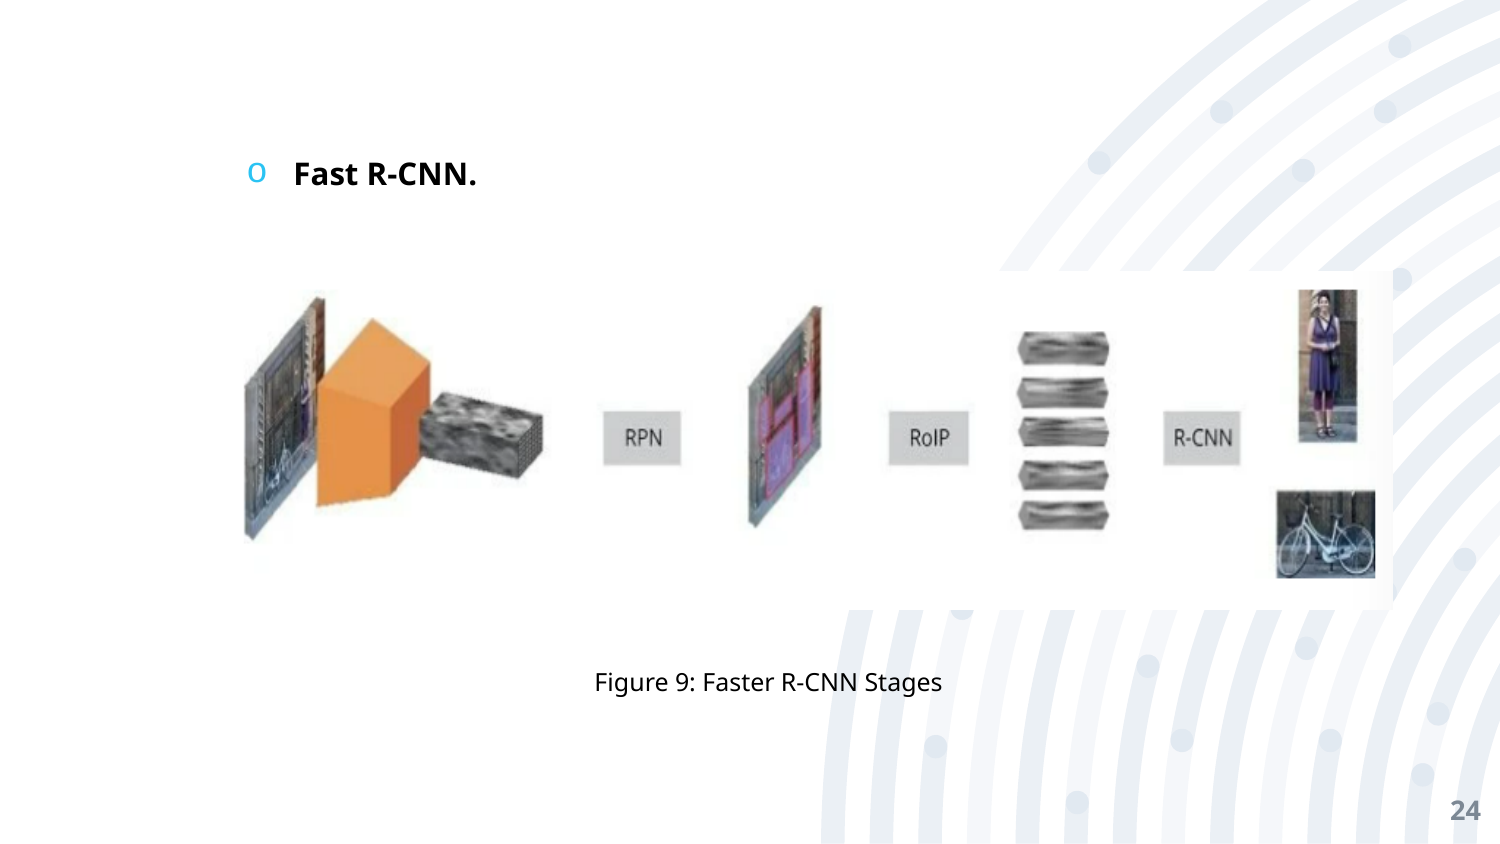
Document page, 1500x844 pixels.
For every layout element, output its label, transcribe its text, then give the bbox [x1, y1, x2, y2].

text_box Fast R-CNN. [231, 146, 493, 199]
slide_number 24 [1391, 779, 1482, 844]
picture [234, 271, 1393, 610]
text_box Figure ‎9: Faster R-CNN Stages [579, 659, 959, 704]
